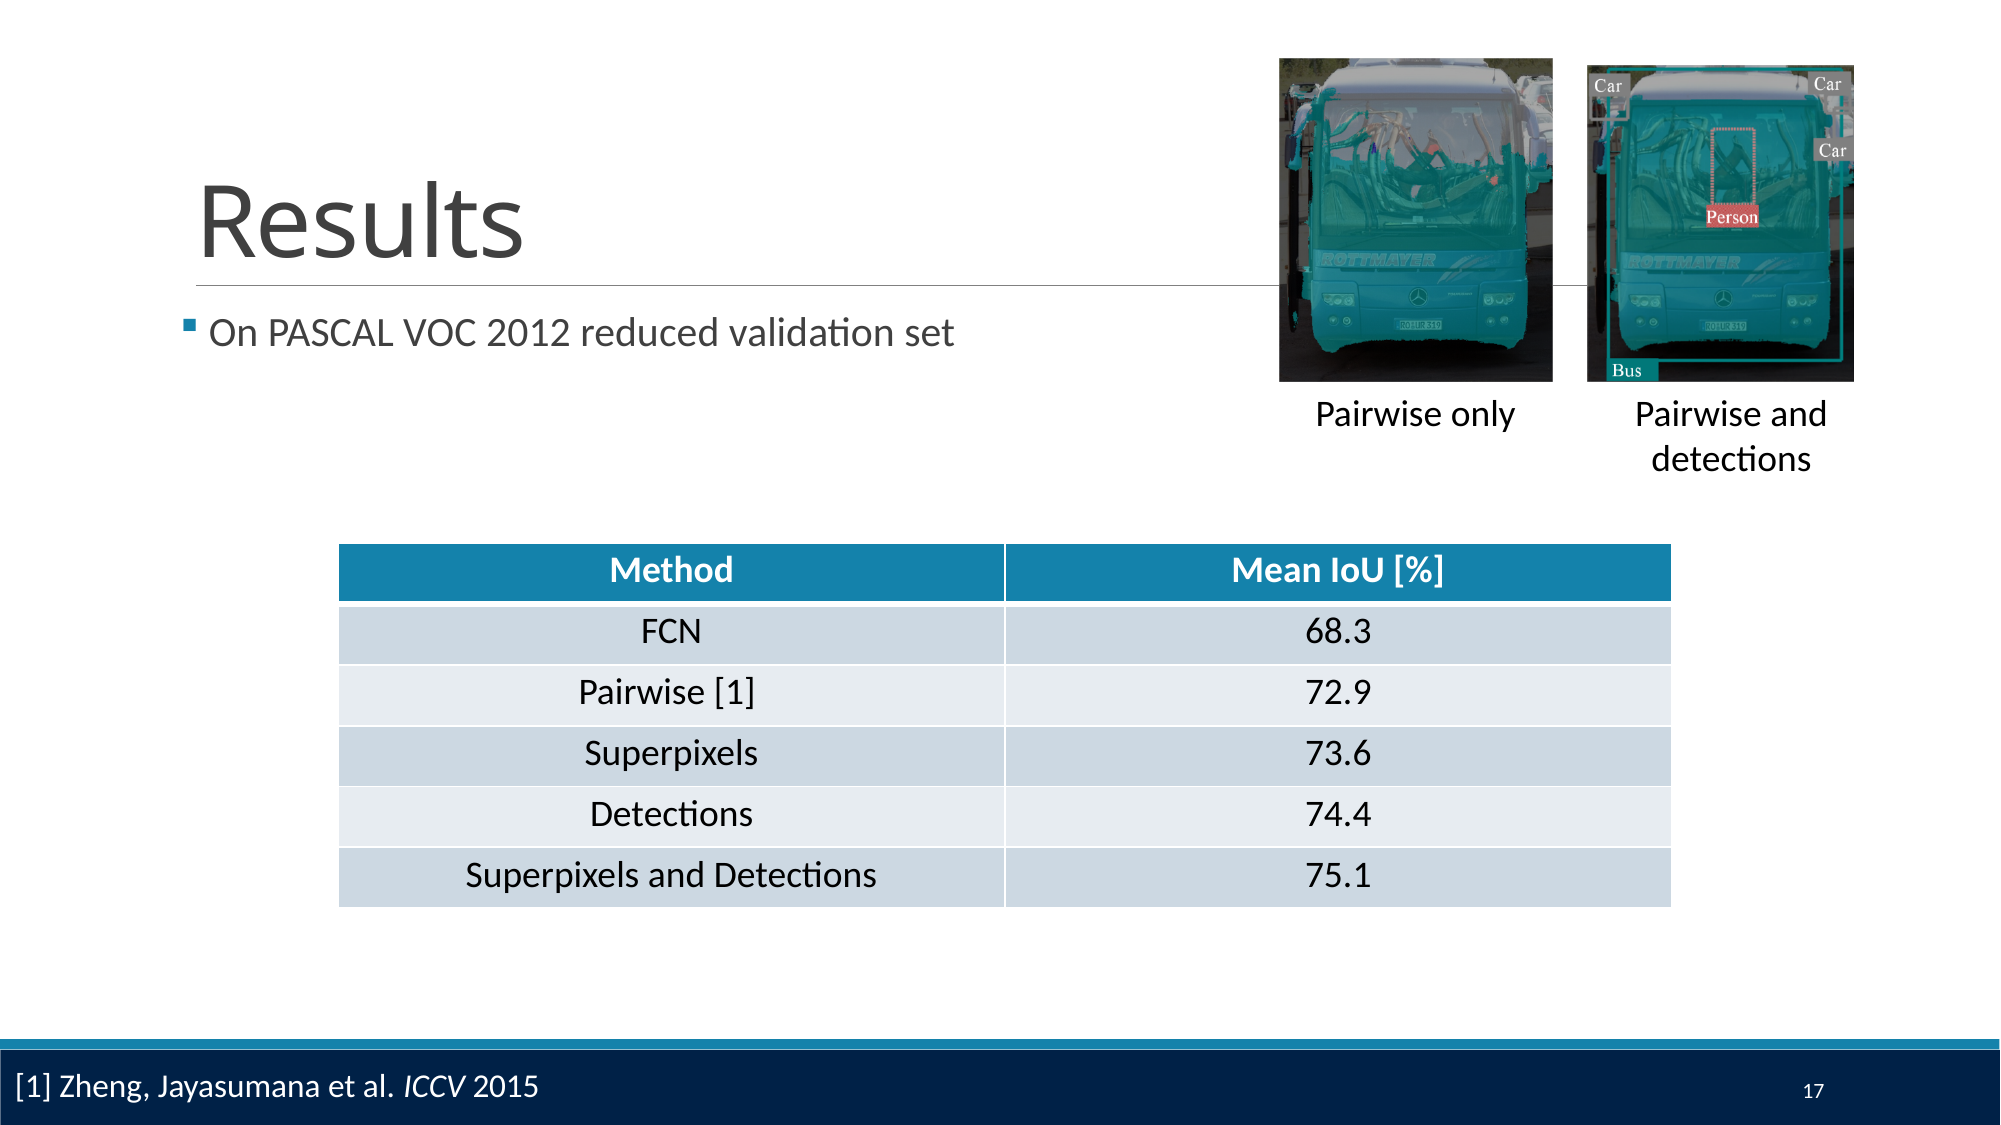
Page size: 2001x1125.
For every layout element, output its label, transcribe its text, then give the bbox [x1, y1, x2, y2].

table_cell Superpixels and Detections [339, 848, 1004, 907]
table_cell 72.9 [1006, 666, 1671, 725]
text_box Pairwise only [1279, 390, 1553, 442]
text_box Pairwise and detections [1595, 381, 1869, 487]
table_cell 74.4 [1006, 787, 1671, 846]
table_cell Detections [339, 787, 1004, 846]
table_cell 75.1 [1006, 848, 1671, 907]
table_cell FCN [339, 607, 1004, 664]
table_cell Superpixels [339, 727, 1004, 786]
table_header Mean IoU [%] [1006, 544, 1671, 601]
table_header Method [339, 544, 1004, 601]
table_cell 68.3 [1006, 607, 1671, 664]
table_cell 73.6 [1006, 727, 1671, 786]
title Results [180, 47, 1830, 285]
slide_number 17 [1624, 1059, 1840, 1120]
picture [1586, 64, 1855, 383]
picture [1278, 57, 1553, 383]
table_cell Pairwise [1] [339, 666, 1004, 725]
text_box [1] Zheng, Jayasumana et al. ICCV 2015 [0, 1057, 922, 1112]
list On PASCAL VOC 2012 reduced validation set [180, 302, 1830, 963]
